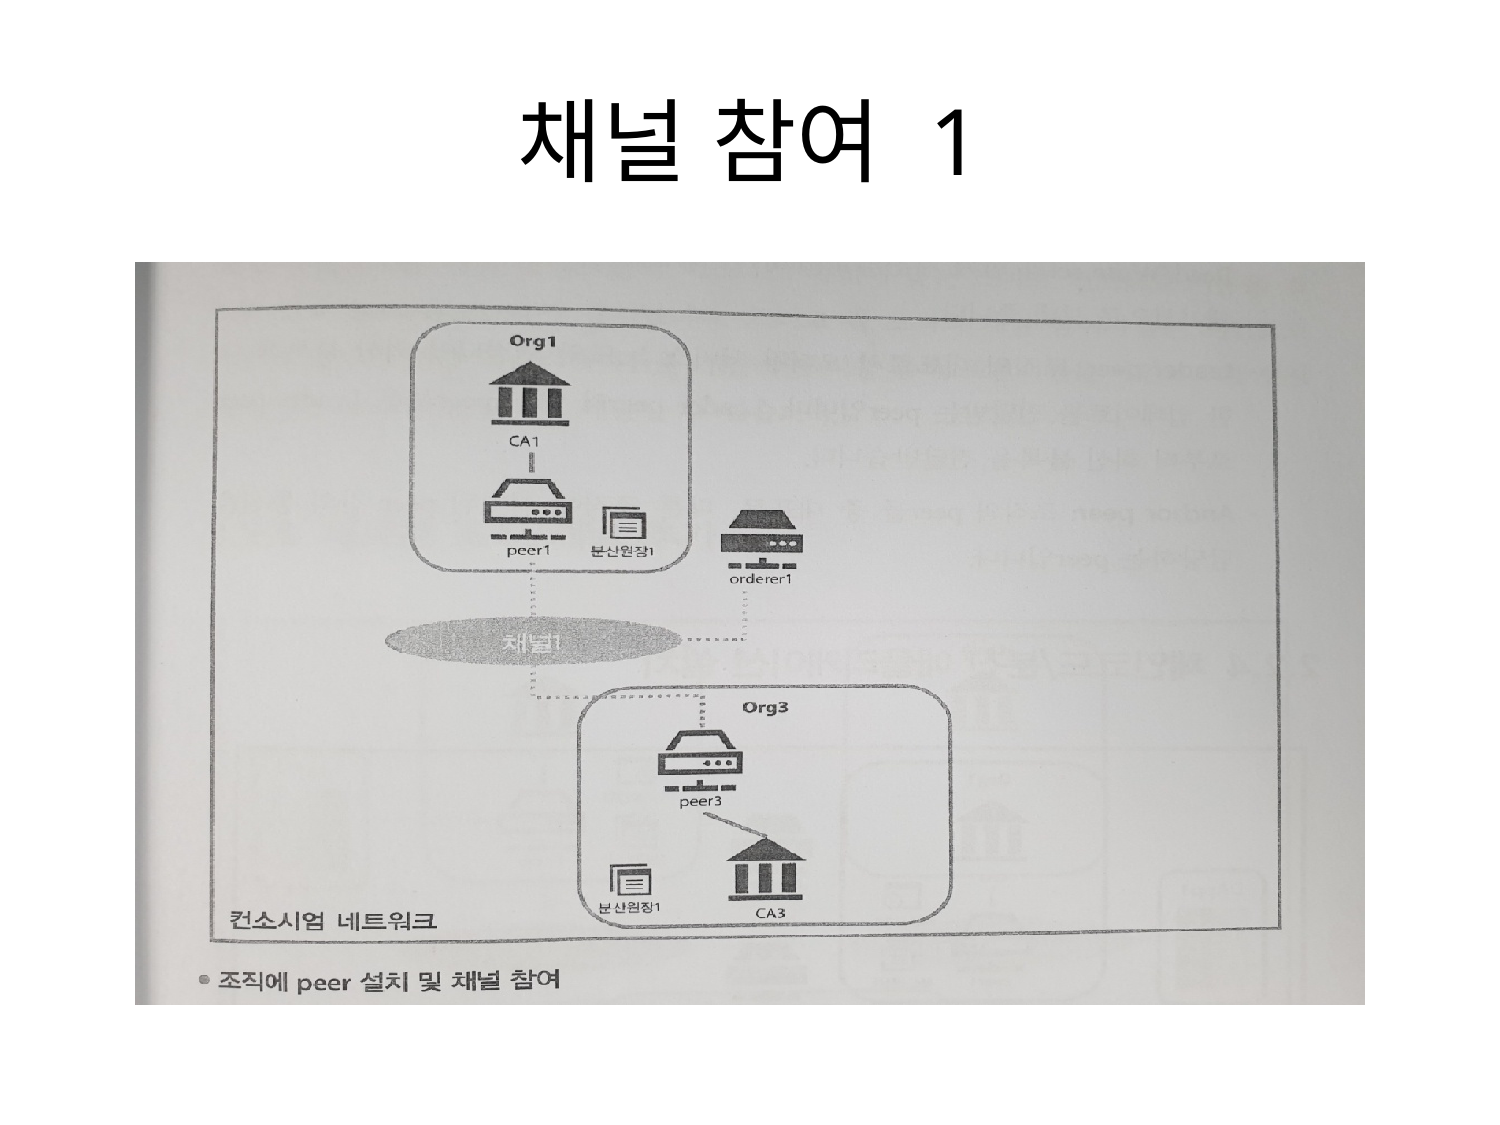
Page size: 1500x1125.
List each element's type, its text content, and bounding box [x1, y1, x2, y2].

title 채널 참여 1 [75, 45, 1425, 233]
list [135, 262, 1365, 1006]
